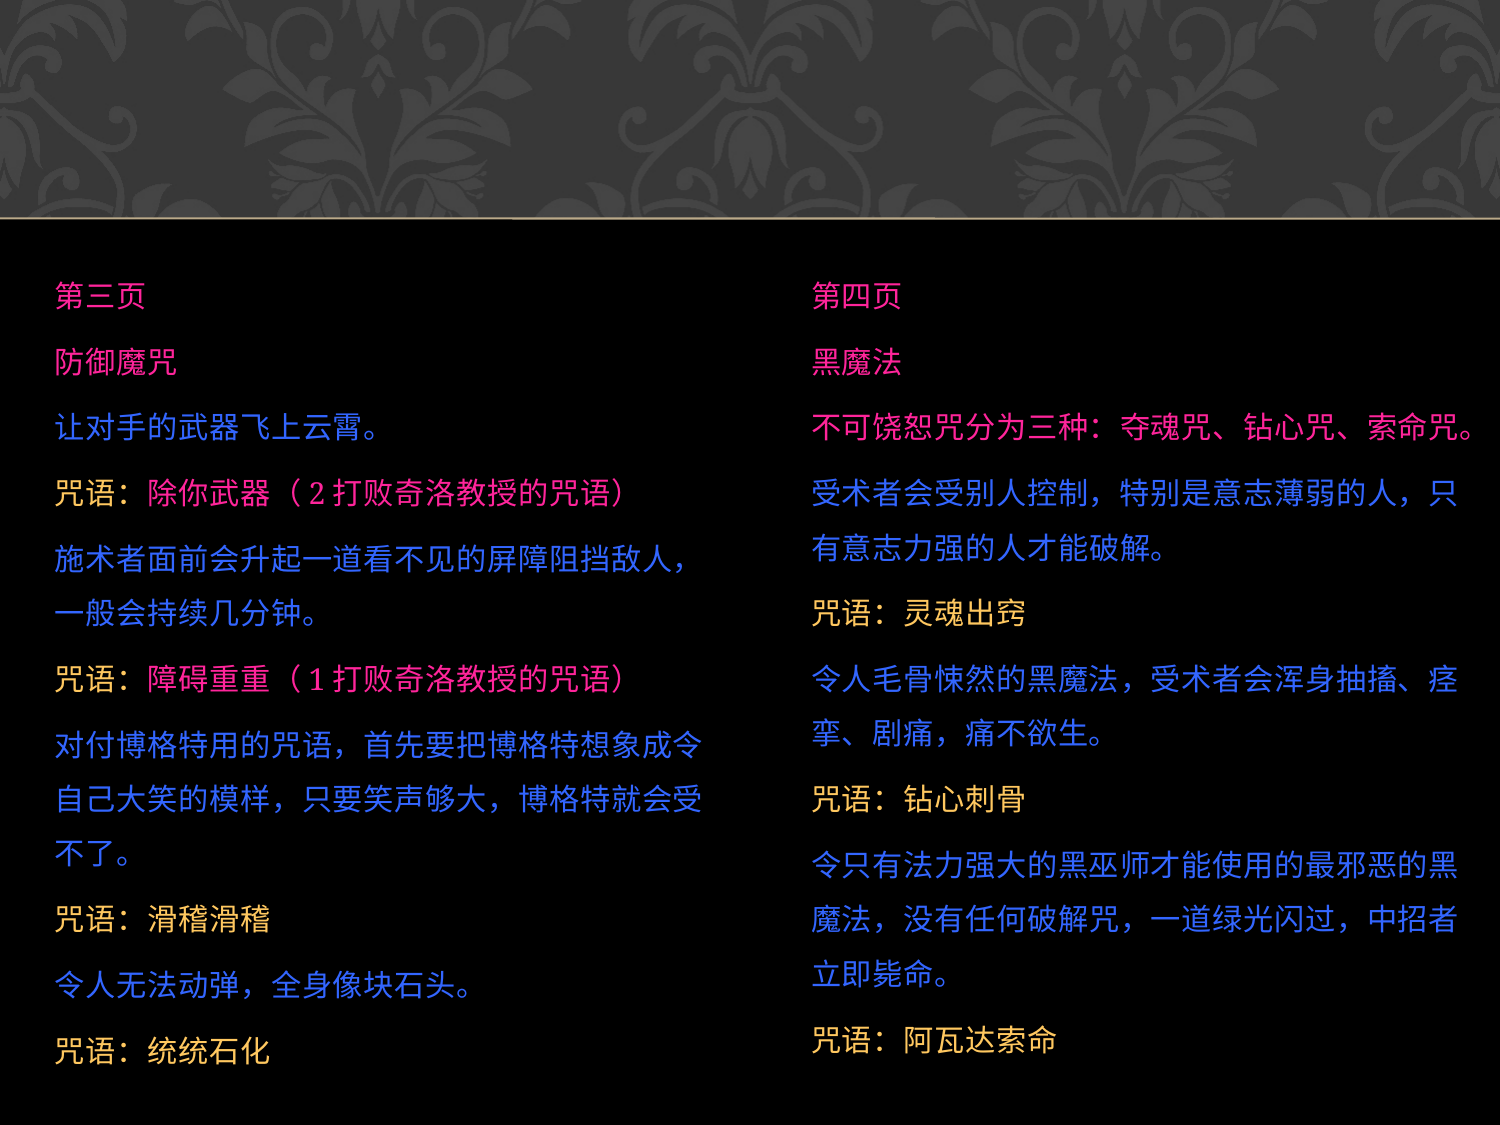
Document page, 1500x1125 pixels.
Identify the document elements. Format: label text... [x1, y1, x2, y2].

text_box 第四页 黑魔法 不可饶恕咒分为三种：夺魂咒、钻心咒、索命咒。 受术者会受别人控制，特别是意志薄弱的人，只有意志力强的人才能破解。 咒语：灵魂出窍 令人毛骨悚然的黑魔法，受术者会浑身抽搐、痉挛、剧痛，痛不欲生。 咒语：钻心刺骨 令只有法力强大的黑巫师才能使用的最邪恶的黑魔法，没有任何破解咒，一道绿光闪过，中招者立即毙命。 咒语：阿瓦达索命 [796, 251, 1481, 1079]
text_box 第三页 防御魔咒 让对手的武器飞上云霄。 咒语：除你武器（2打败奇洛教授的咒语） 施术者面前会升起一道看不见的屏障阻挡敌人，一般会持续几分钟。 咒语：障碍重重（1打败奇洛教授的咒语） 对付博格特用的咒语，首先要把博格特想象成令自己大笑的模样，只要笑声够大，博格特就会受不了。 咒语：滑稽滑稽 令人无法动弹，全身像块石头。 咒语：统统石化 [39, 251, 725, 1079]
